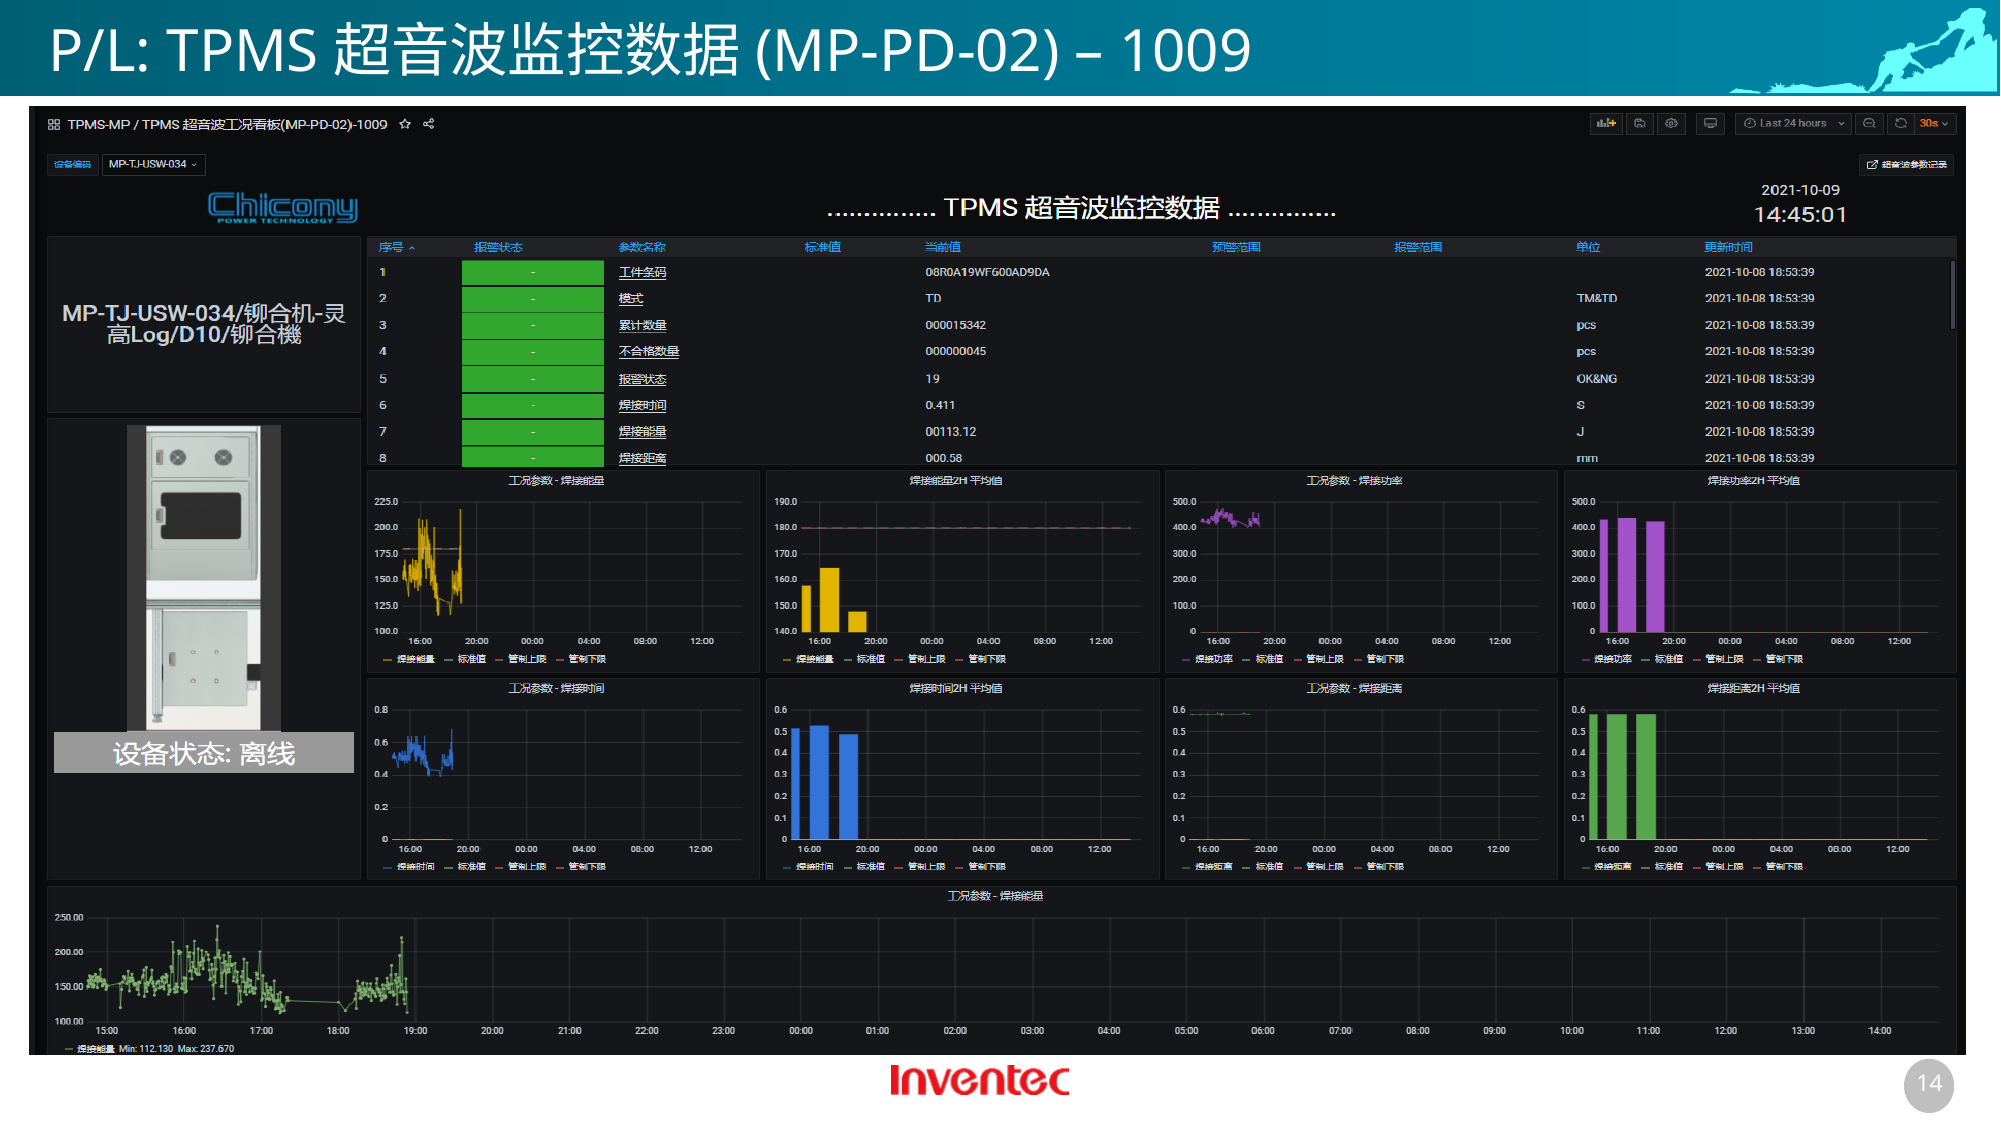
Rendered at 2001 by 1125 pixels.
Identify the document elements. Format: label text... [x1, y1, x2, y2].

title P/L: TPMS超音波监控数据(MP-PD-02) – 1009 [33, 13, 1333, 93]
picture [29, 106, 1966, 1055]
picture [891, 1065, 1069, 1095]
